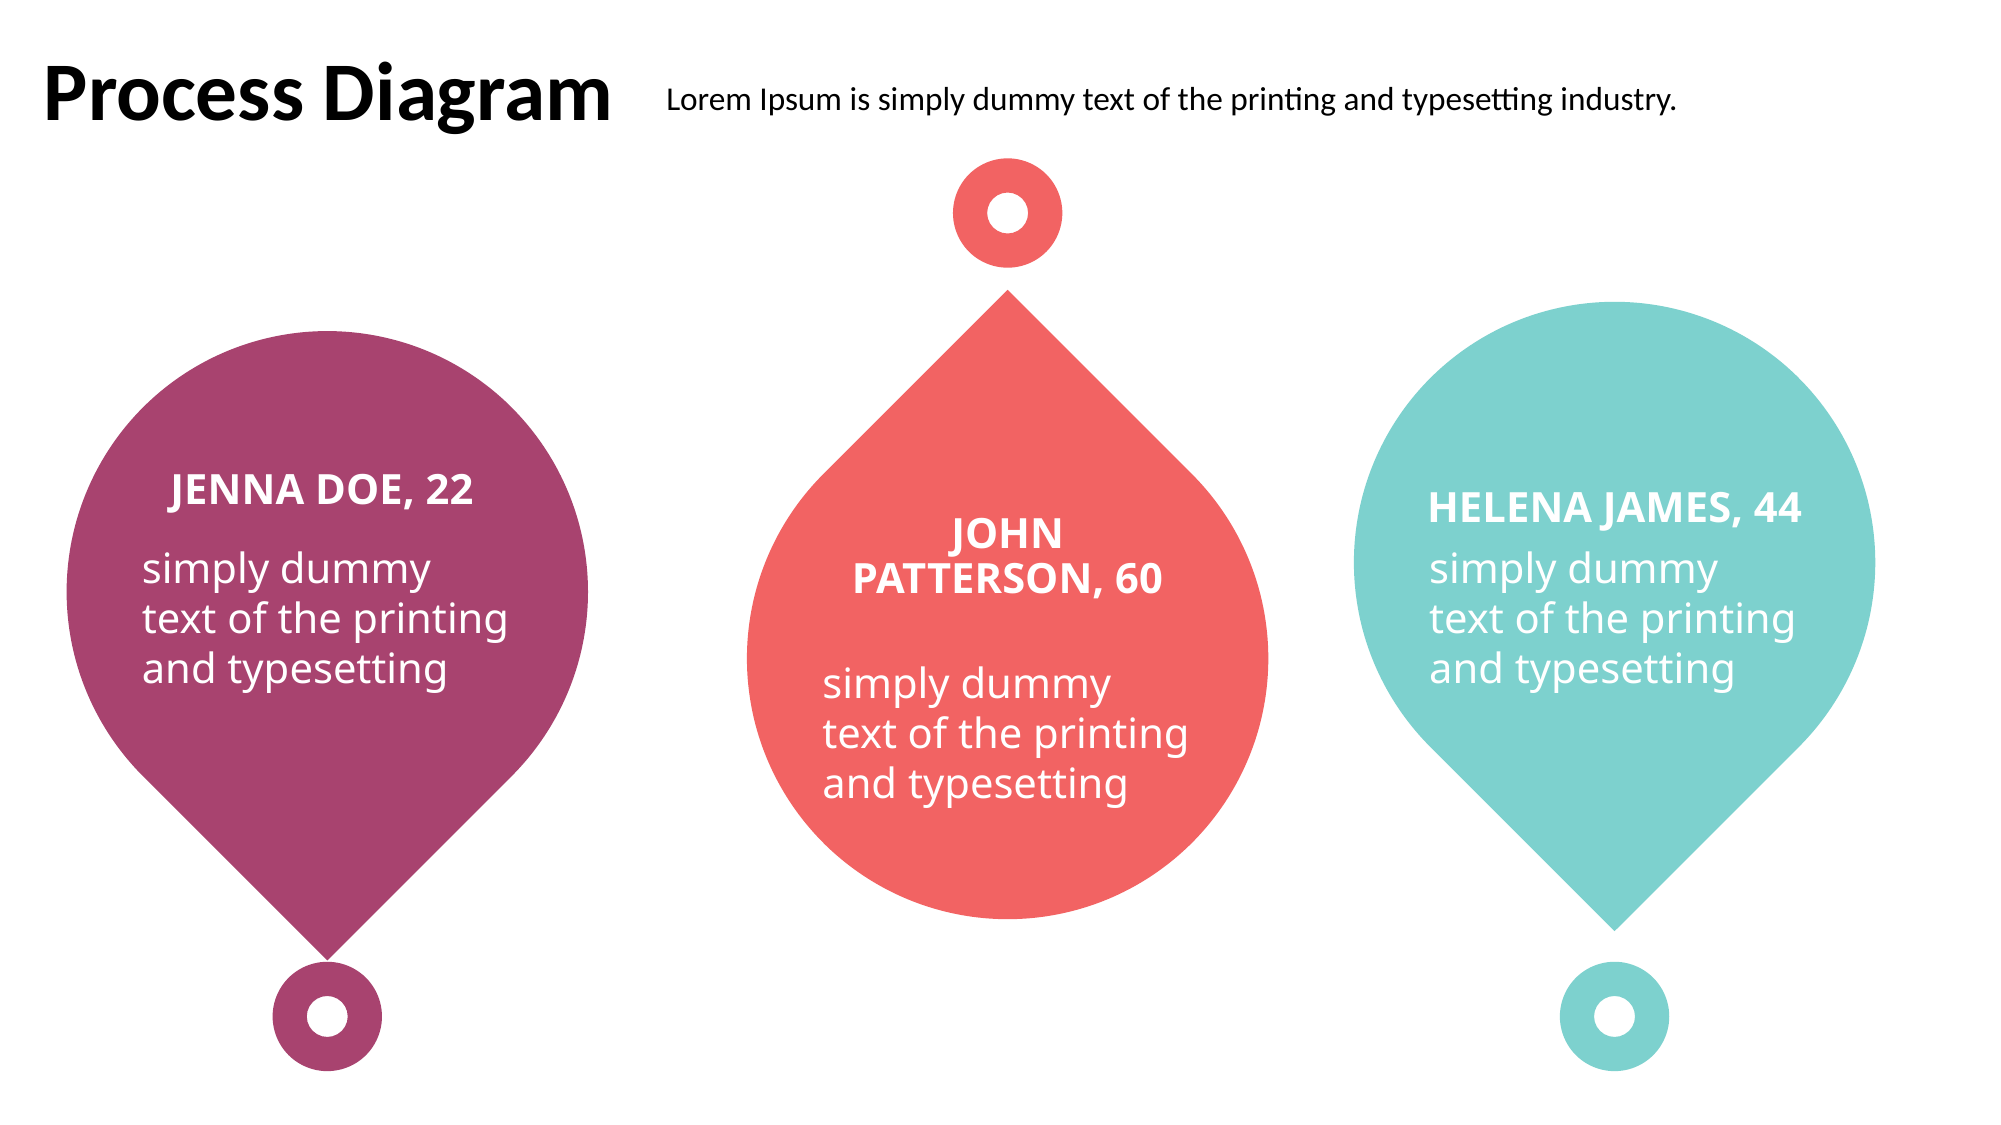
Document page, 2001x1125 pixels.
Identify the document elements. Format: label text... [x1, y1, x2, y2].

text_box simply dummy text of the printing and typesetting [127, 534, 528, 700]
text_box [951, 157, 1064, 269]
text_box [1403, 301, 1827, 410]
text_box [105, 331, 550, 455]
text_box simply dummy text of the printing and typesetting [807, 649, 1208, 815]
text_box [1558, 960, 1671, 1073]
text_box [66, 457, 589, 960]
text_box [816, 289, 1199, 481]
text_box Process Diagram [29, 29, 629, 145]
text_box simply dummy text of the printing and typesetting [1414, 534, 1815, 700]
text_box Lorem Ipsum is simply dummy text of the printing and typesetting industry. [651, 69, 1694, 125]
text_box JENNA DOE, 22 [103, 455, 551, 554]
text_box JOHN PATTERSON, 60 [799, 481, 1216, 643]
text_box [746, 501, 1269, 920]
text_box [1353, 450, 1876, 932]
text_box HELENA JAMES, 44 [1379, 410, 1850, 572]
text_box [271, 960, 384, 1073]
